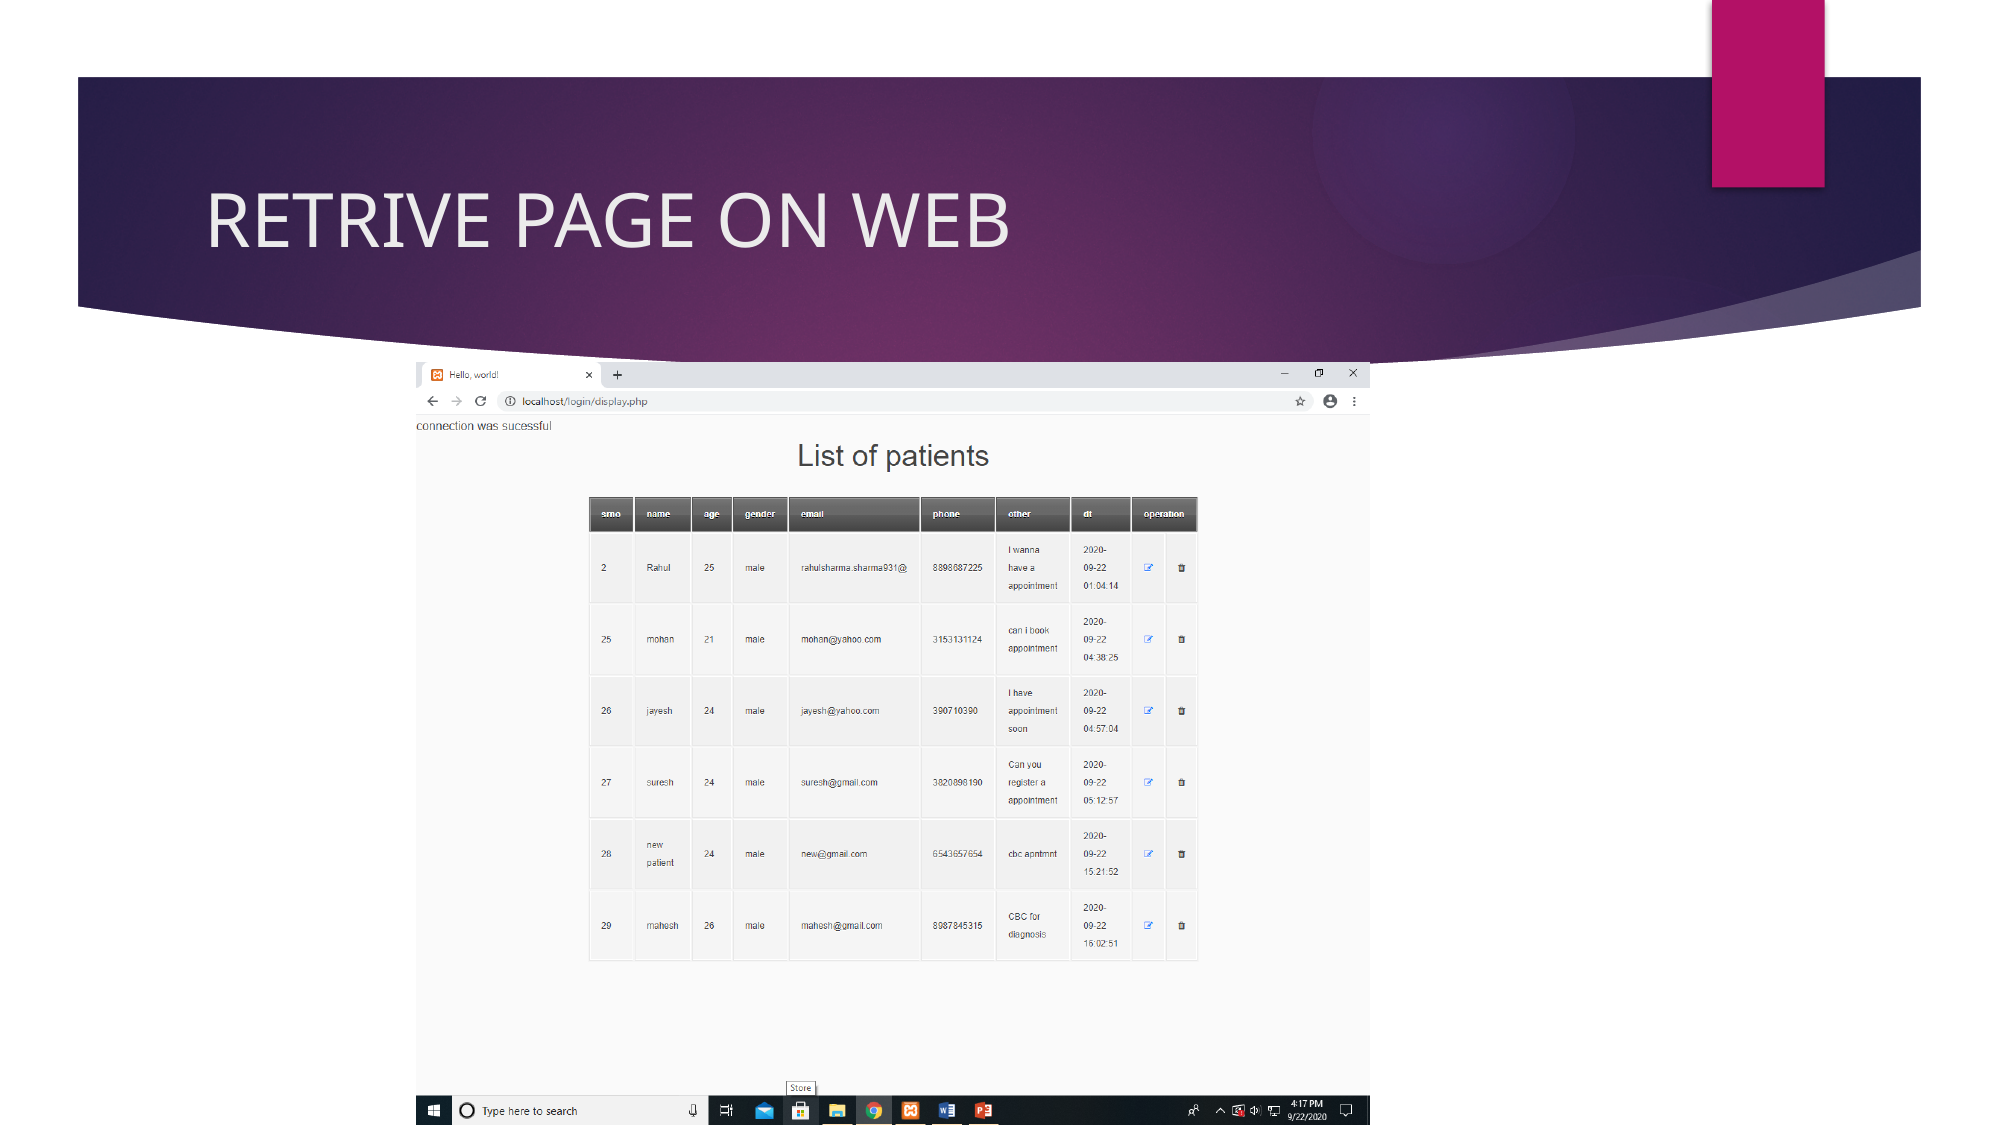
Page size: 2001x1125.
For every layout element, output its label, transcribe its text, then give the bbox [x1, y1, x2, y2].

title RETRIVE PAGE ON WEB [189, 159, 1627, 276]
picture [416, 362, 1370, 1125]
